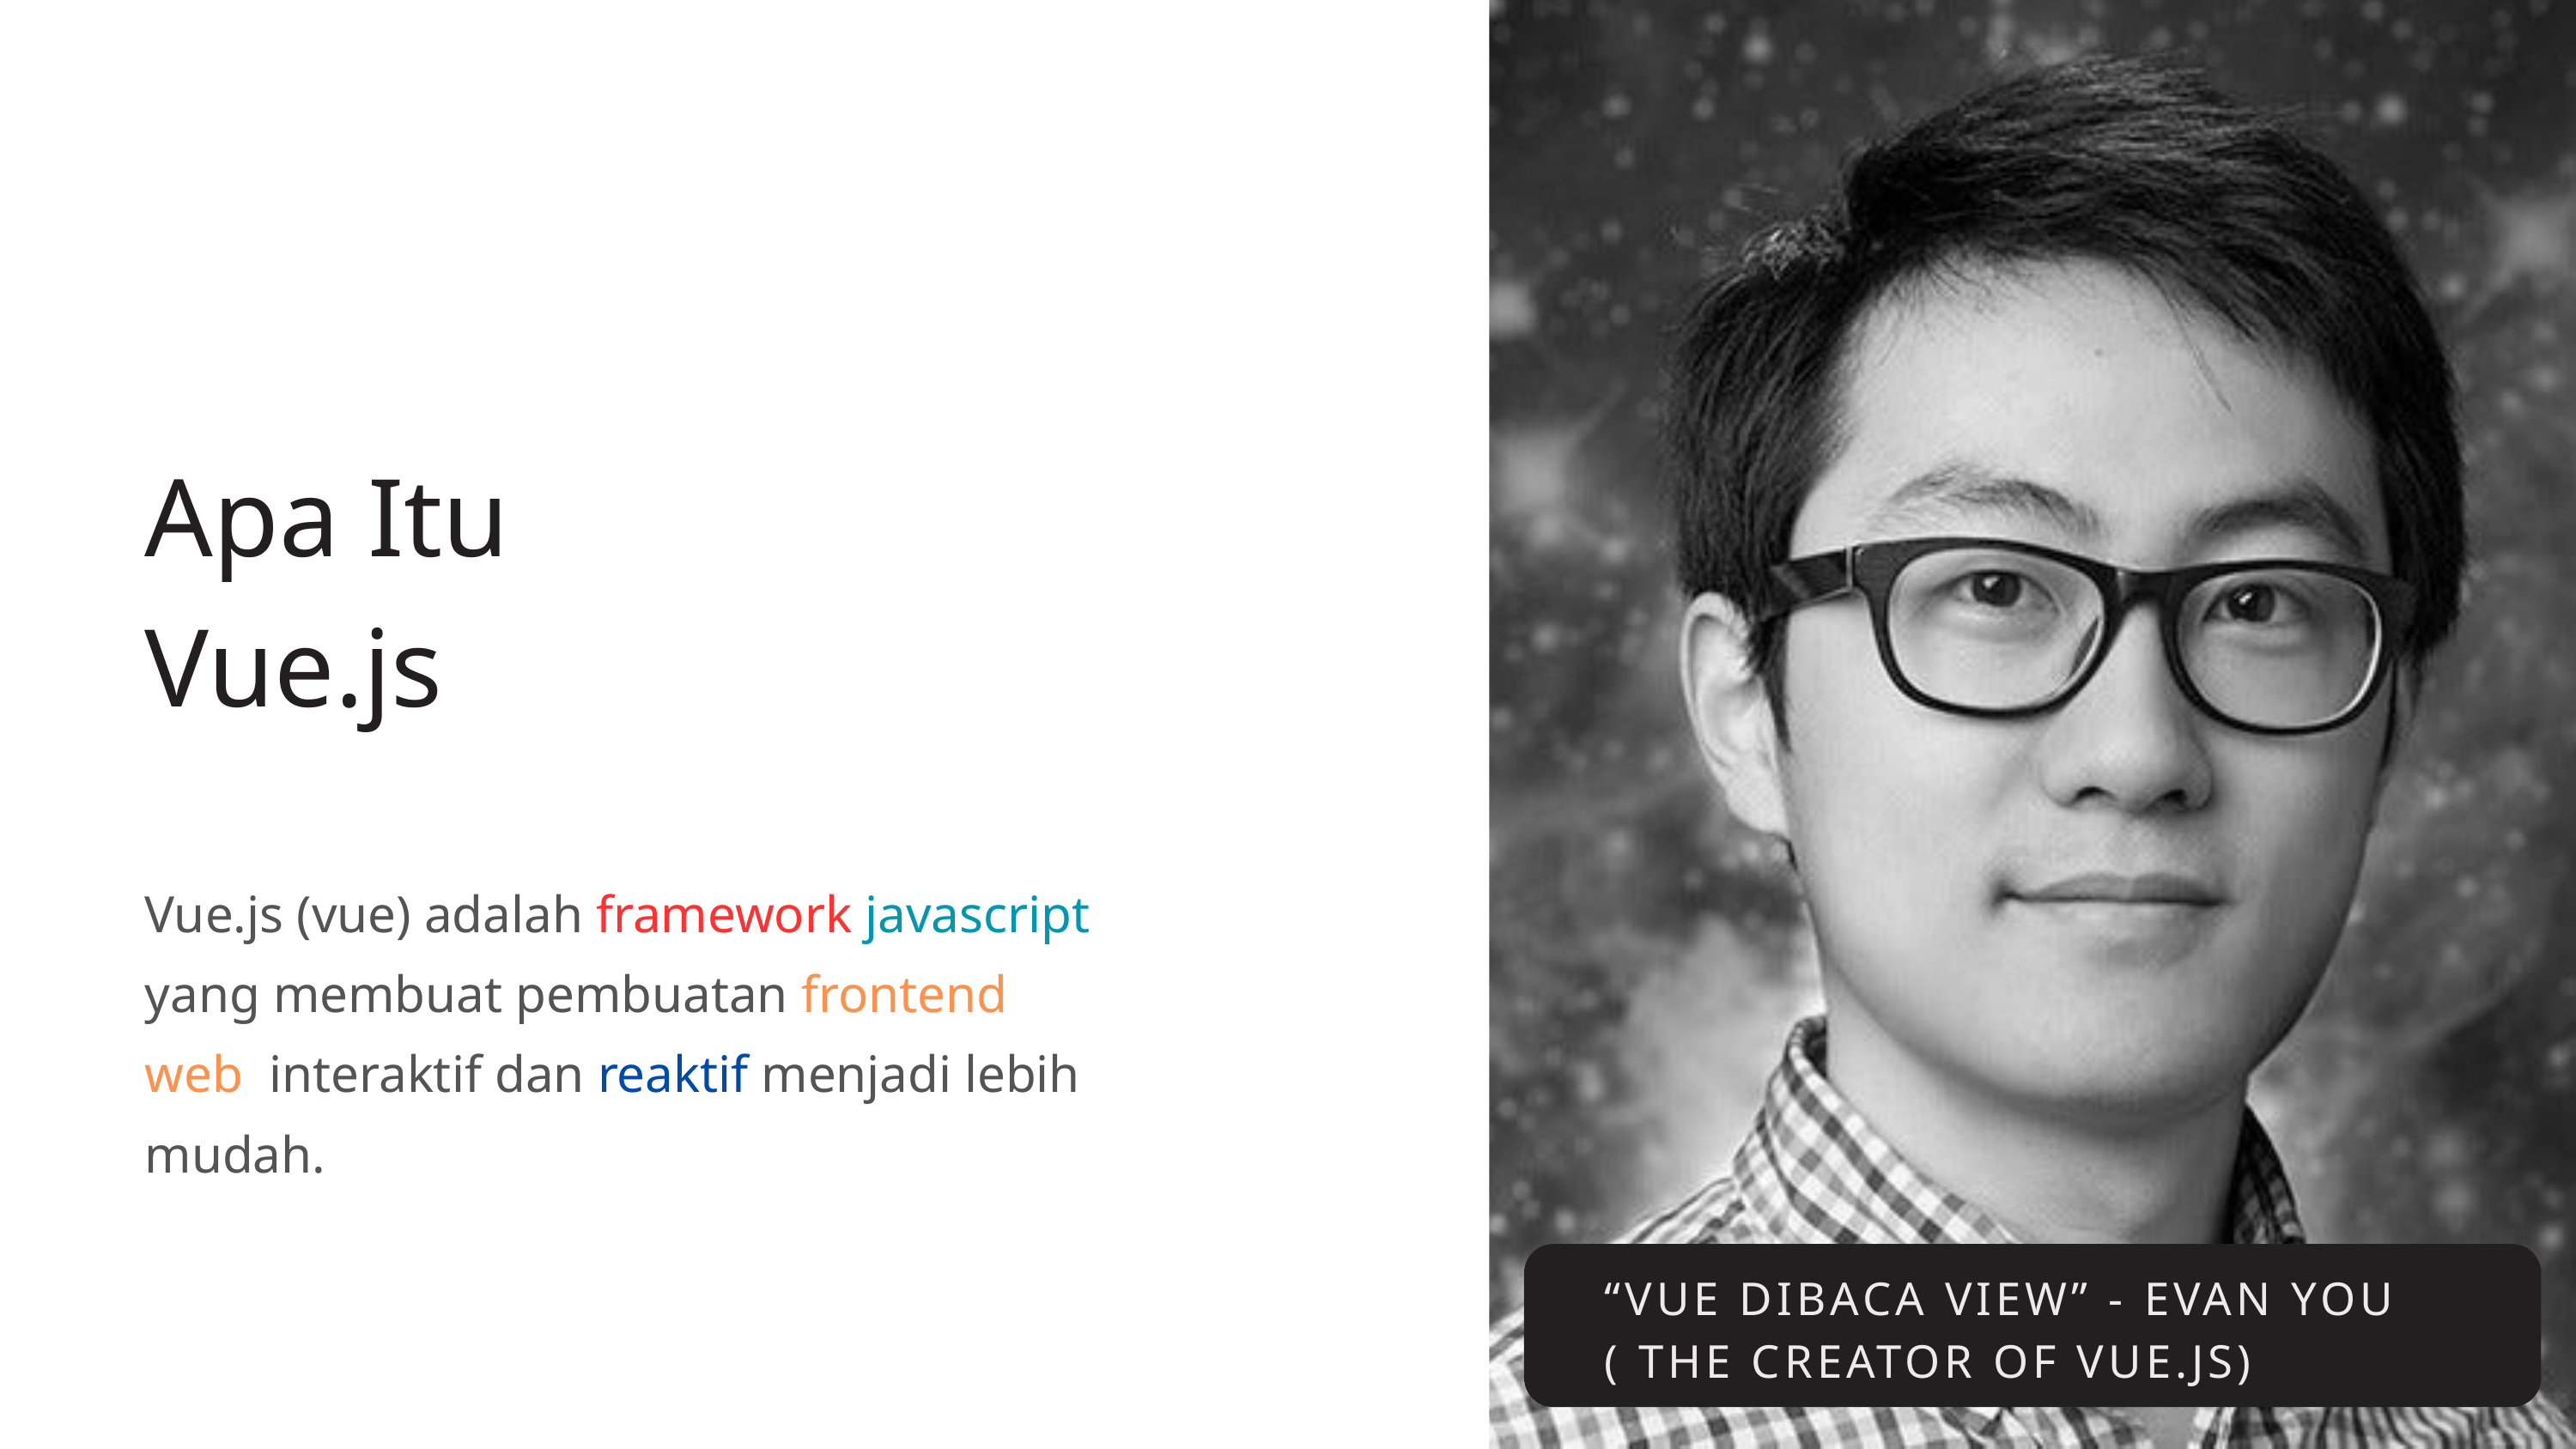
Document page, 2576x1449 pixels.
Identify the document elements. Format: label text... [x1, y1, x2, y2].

text_box Vue.js (vue) adalah framework javascript yang membuat pembuatan frontend web interaktif dan reaktif menjadi lebih mudah. [144, 862, 1103, 1183]
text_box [1523, 1243, 2542, 1408]
text_box Apa Itu Vue.js [144, 427, 831, 729]
text_box [1489, 0, 2576, 1449]
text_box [2291, 1201, 2436, 1242]
